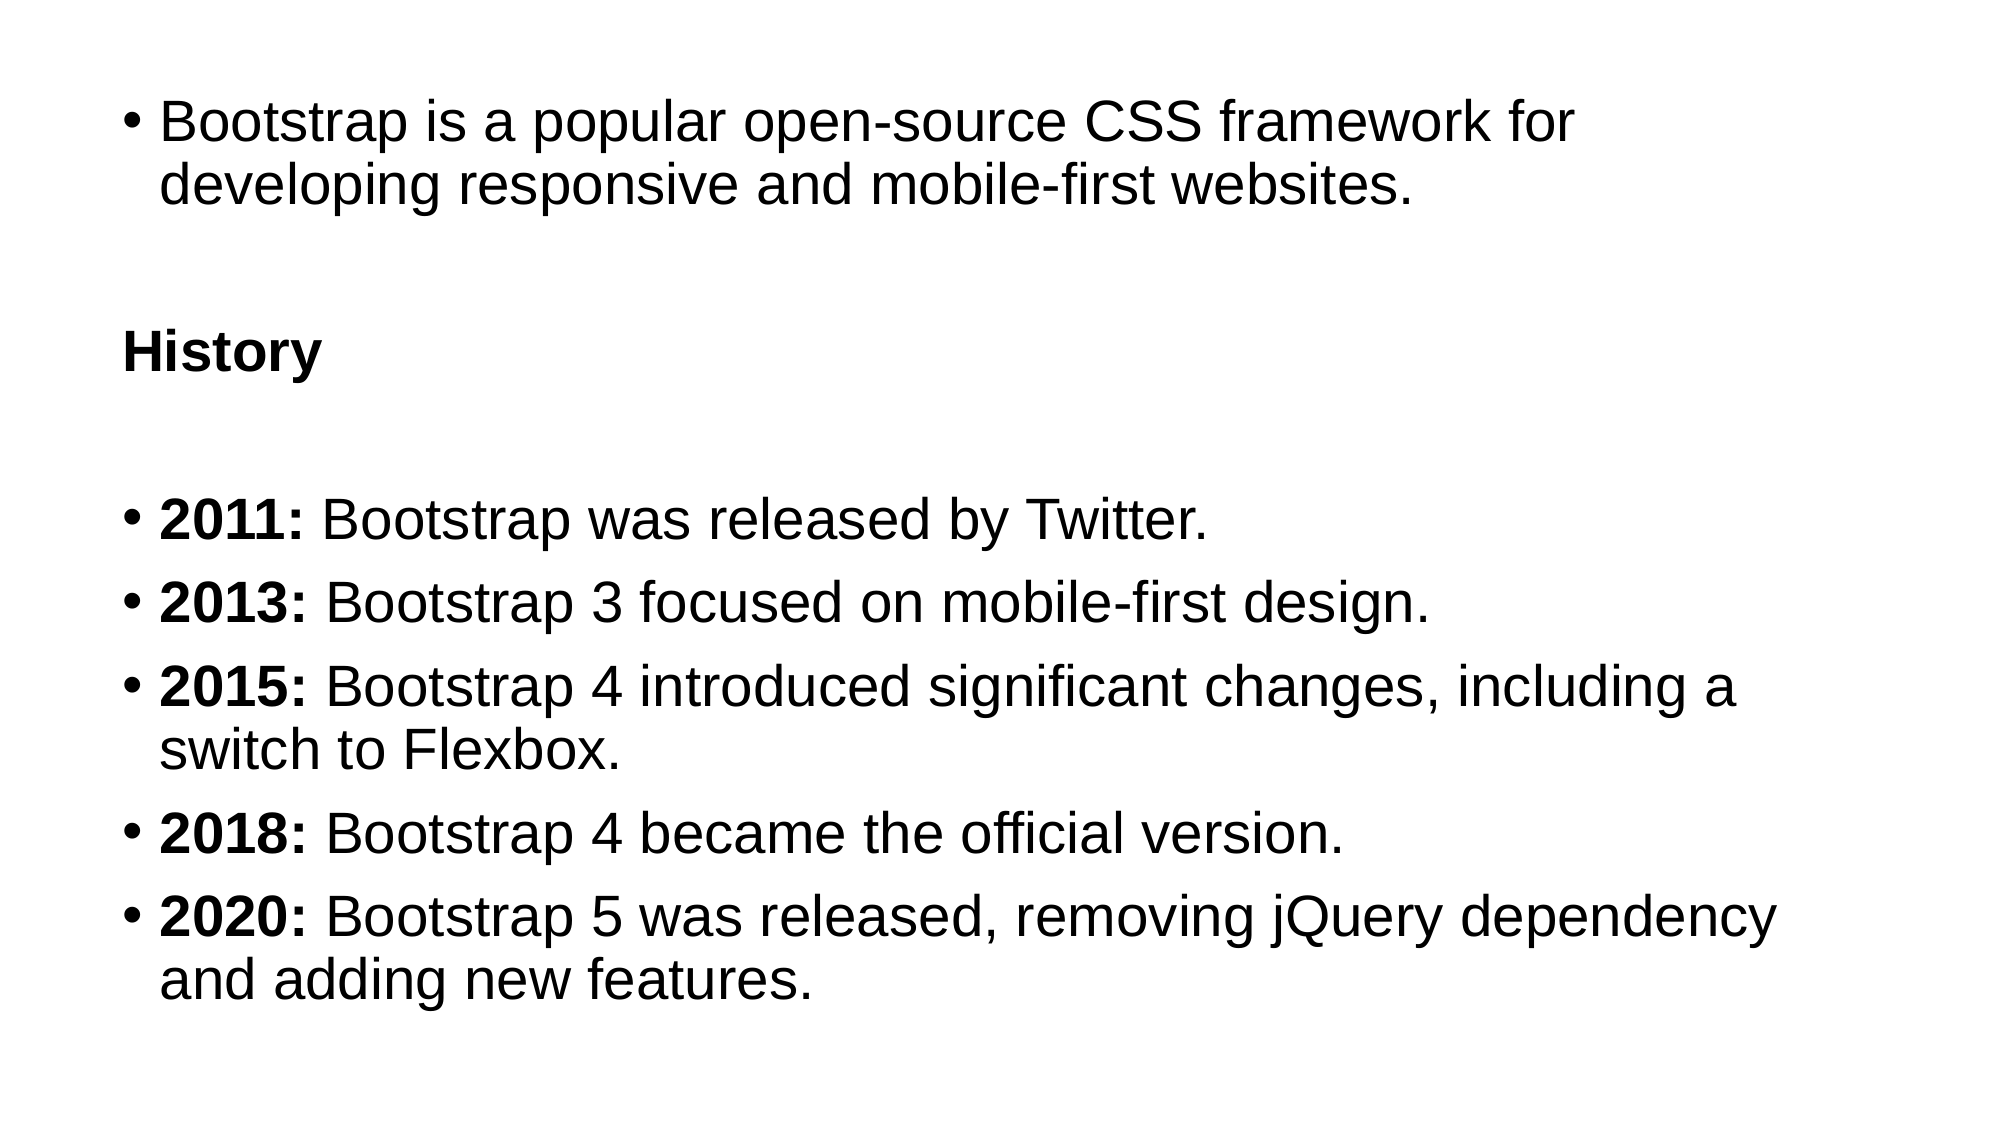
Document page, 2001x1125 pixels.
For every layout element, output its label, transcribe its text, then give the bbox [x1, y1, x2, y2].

list Bootstrap is a popular open-source CSS framework for developing responsive and mobile-first websites. History 2011: Bootstrap was released by Twitter. 2013: Bootstrap 3 focused on mobile-first design. 2015: Bootstrap 4 introduced significant changes, including a switch to Flexbox. 2018: Bootstrap 4 became the official version. 2020: Bootstrap 5 was released, removing jQuery dependency and adding new features. [107, 83, 1832, 1048]
